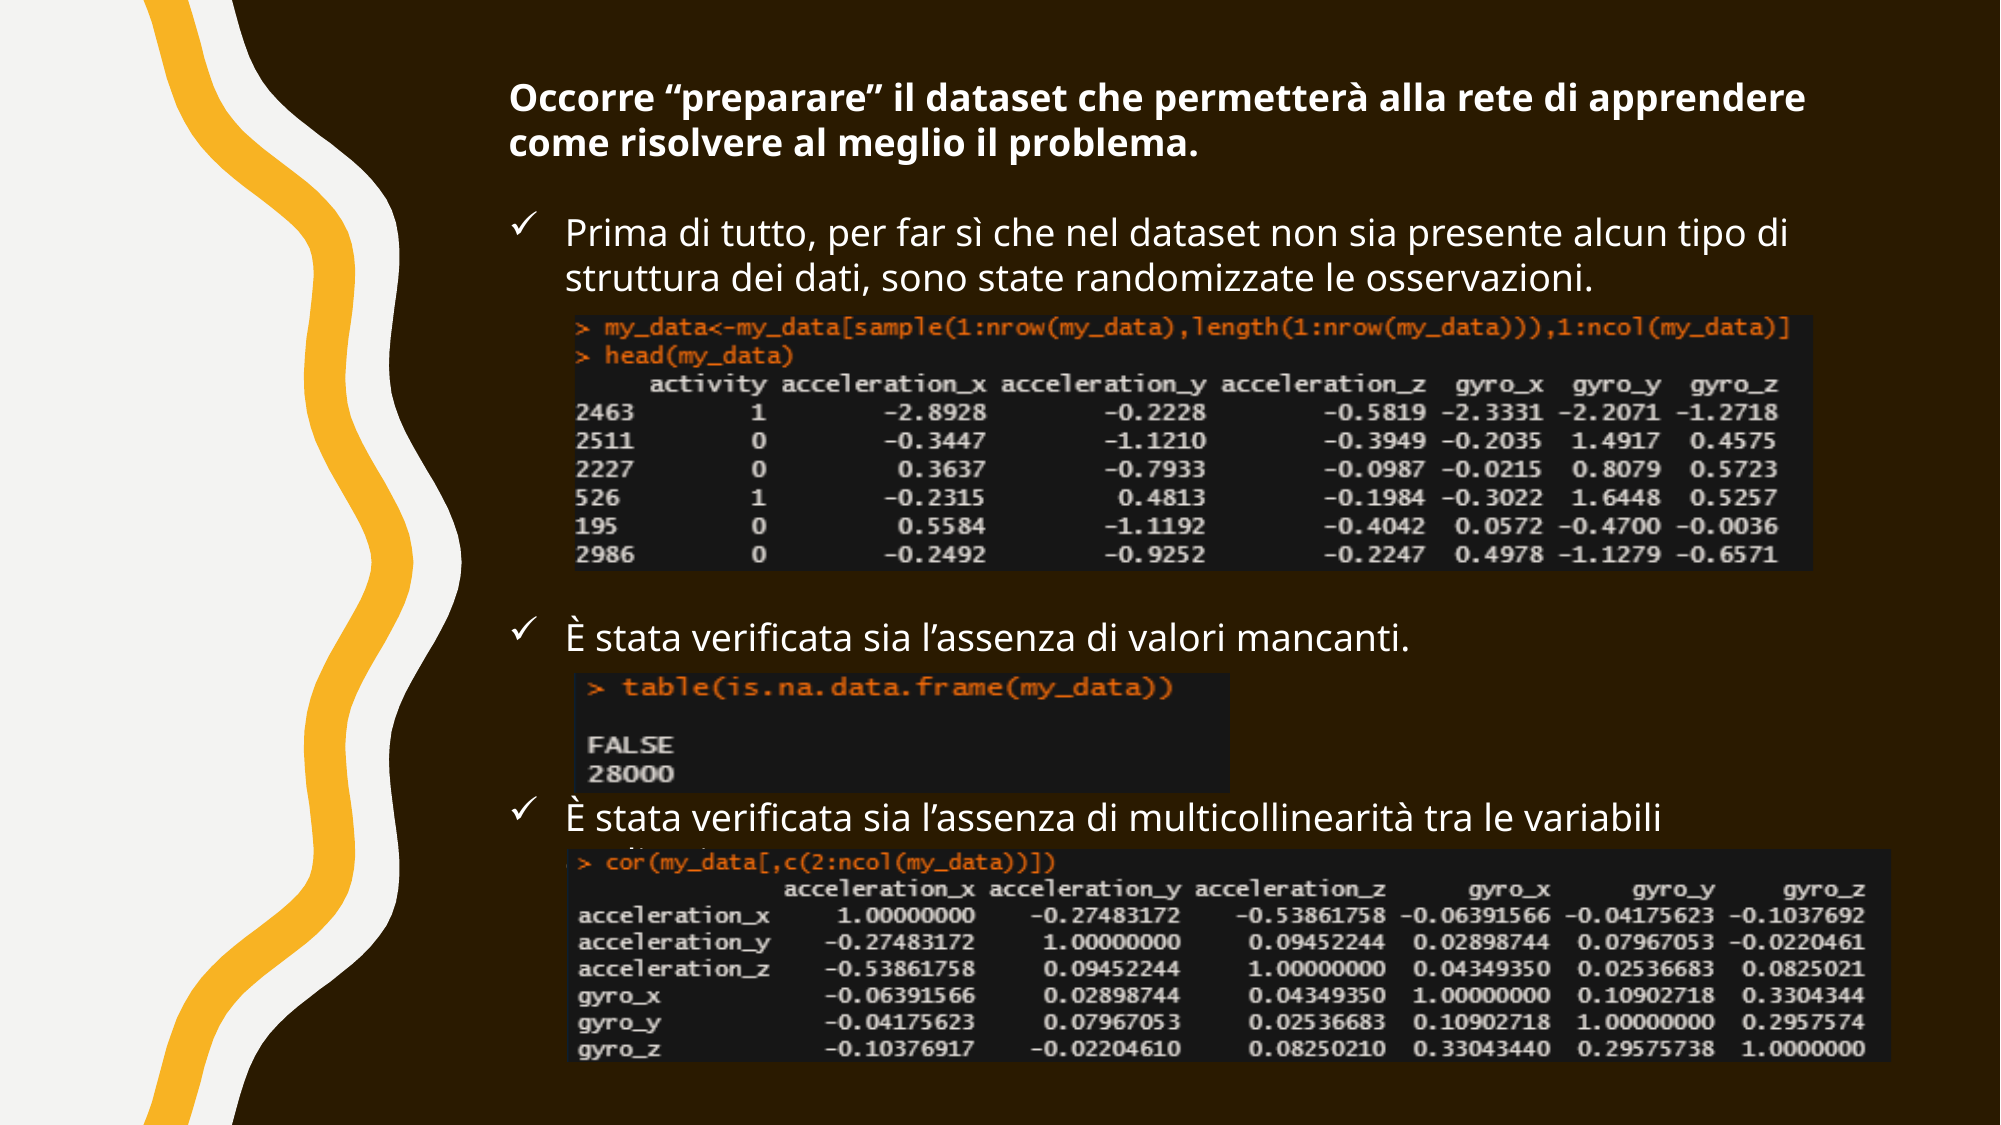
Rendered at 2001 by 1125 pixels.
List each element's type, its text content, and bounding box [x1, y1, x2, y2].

picture [567, 849, 1892, 1062]
picture [574, 315, 1814, 571]
picture [574, 673, 1230, 794]
text_box Occorre “preparare” il dataset che permetterà alla rete di apprendere come risolvere al meglio il problema. Prima di tutto, per far sì che nel dataset non sia presente alcun tipo di struttura dei dati, sono state randomizzate le osservazioni. È stata verificata sia l’assenza di valori mancanti. È stata verificata sia l’assenza di multicollinearità tra le variabili esplicative. [493, 66, 1850, 982]
